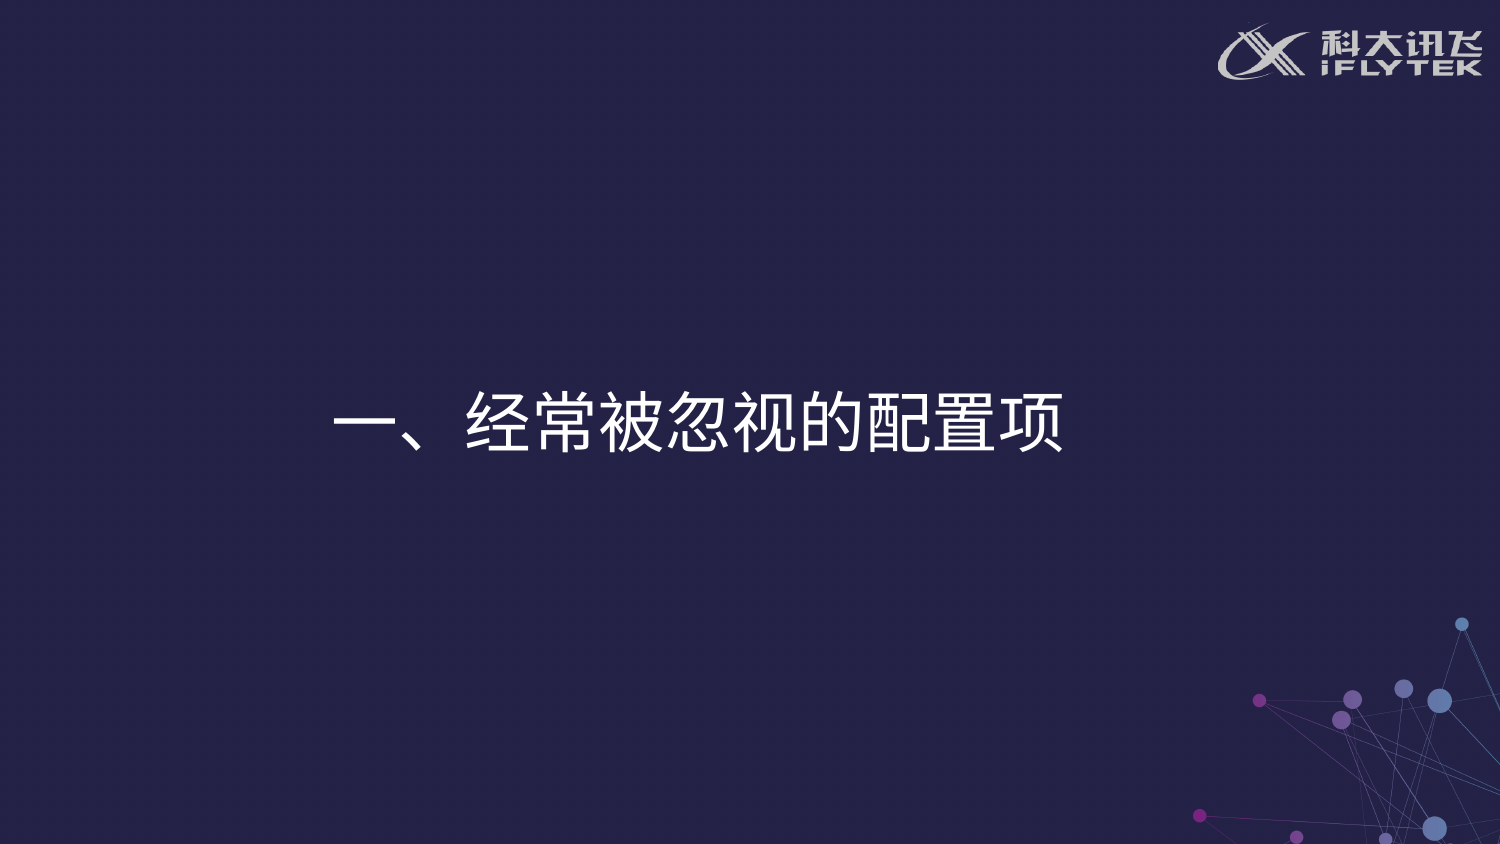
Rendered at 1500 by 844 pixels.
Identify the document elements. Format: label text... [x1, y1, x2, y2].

picture [0, 0, 1500, 844]
text_box 一、经常被忽视的配置项 [316, 373, 1081, 469]
